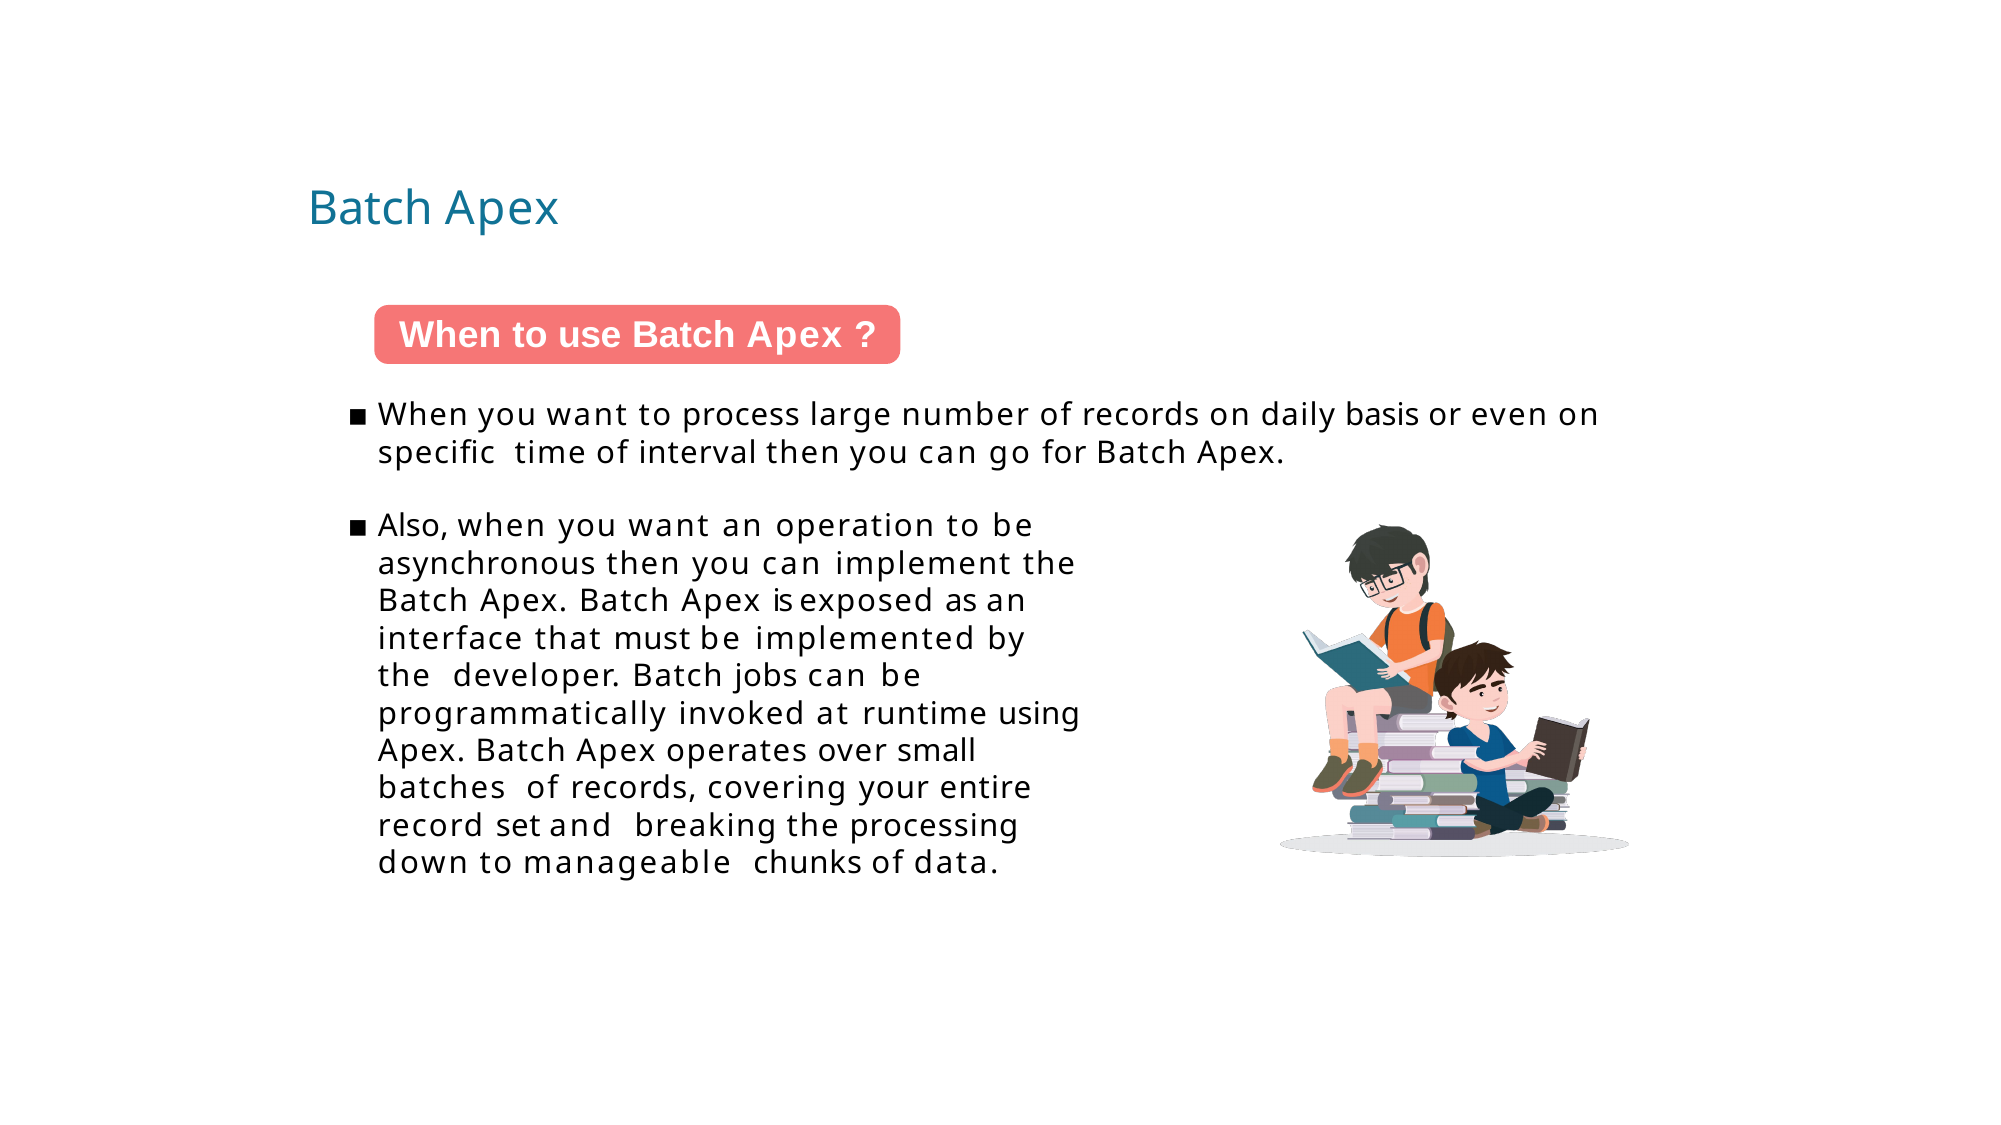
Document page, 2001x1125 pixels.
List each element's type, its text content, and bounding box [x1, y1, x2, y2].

text_box [379, 304, 895, 308]
picture [1157, 393, 1750, 962]
title Batch Apex [306, 114, 574, 304]
text_box When to use Batch Apex ? When you want to process large number of records on daily basis or even on specific time of interval then you can go for Batch Apex. Also, when you want an operation to be asynchronous then you can implement the Batch Apex. Batch Apex is exposed as an interface that must be implemented by the developer. Batch jobs can be programmatically invoked at runtime using Apex. Batch Apex operates over small batches of records, covering your entire record set and breaking the processing down to manageable chunks of data. [346, 308, 1663, 880]
